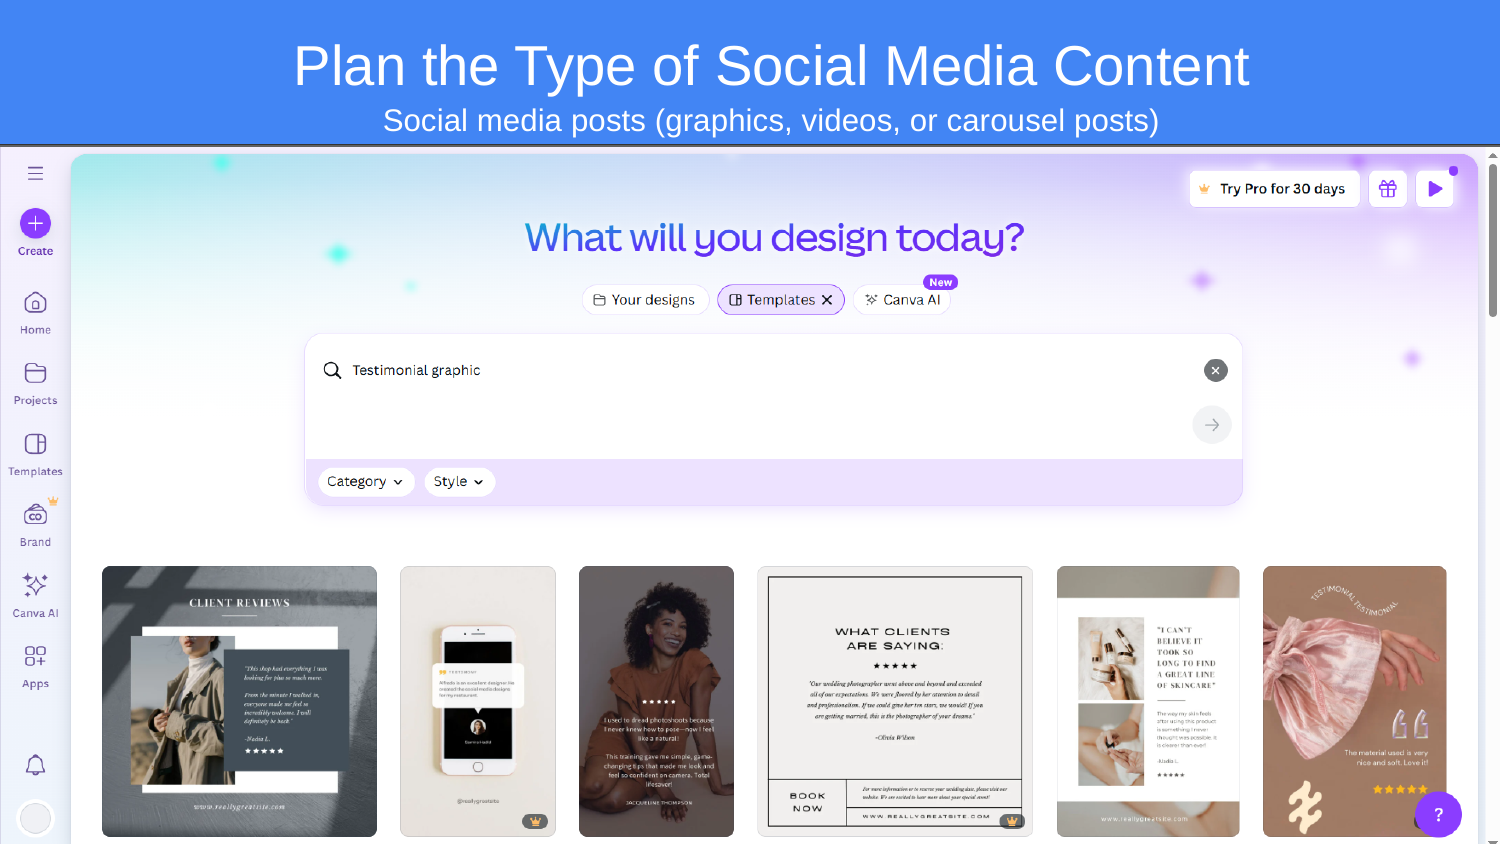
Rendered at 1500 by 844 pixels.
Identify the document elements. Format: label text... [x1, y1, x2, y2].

title Plan the Type of Social Media Content Social media posts (graphics, videos, or carousel posts) [0, 27, 1500, 144]
picture [0, 144, 1500, 844]
